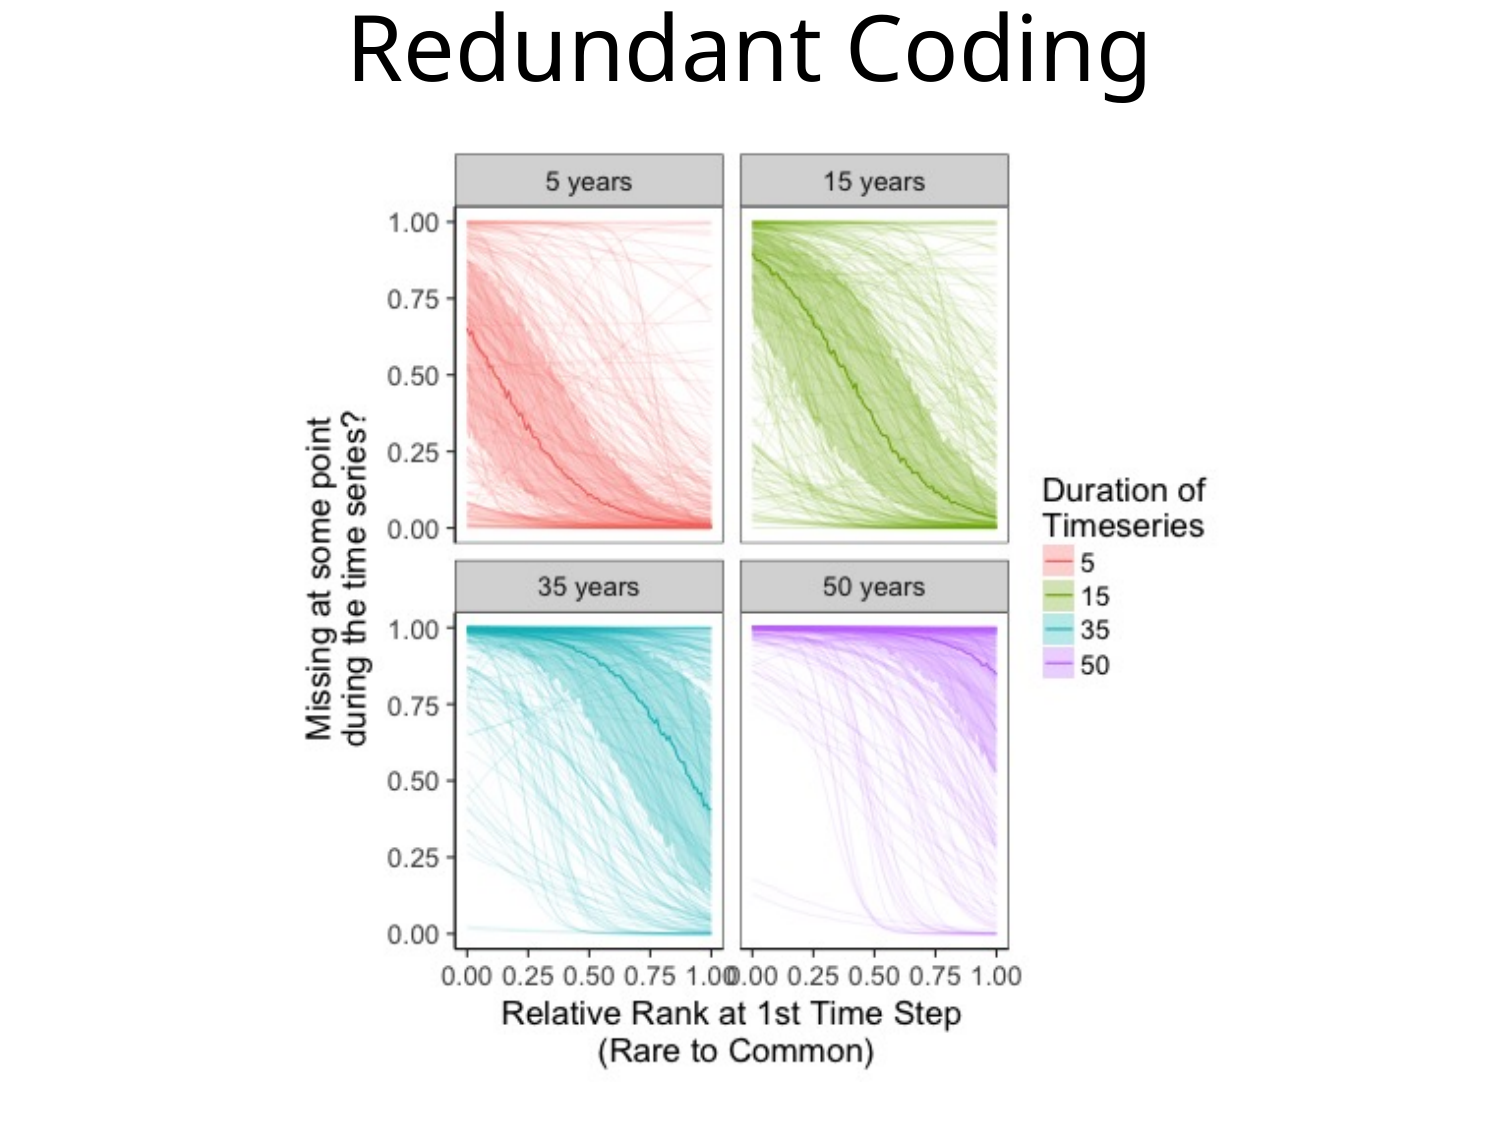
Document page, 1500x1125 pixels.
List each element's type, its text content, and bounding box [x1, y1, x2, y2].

title Redundant Coding [75, 0, 1425, 139]
picture [290, 138, 1234, 1082]
